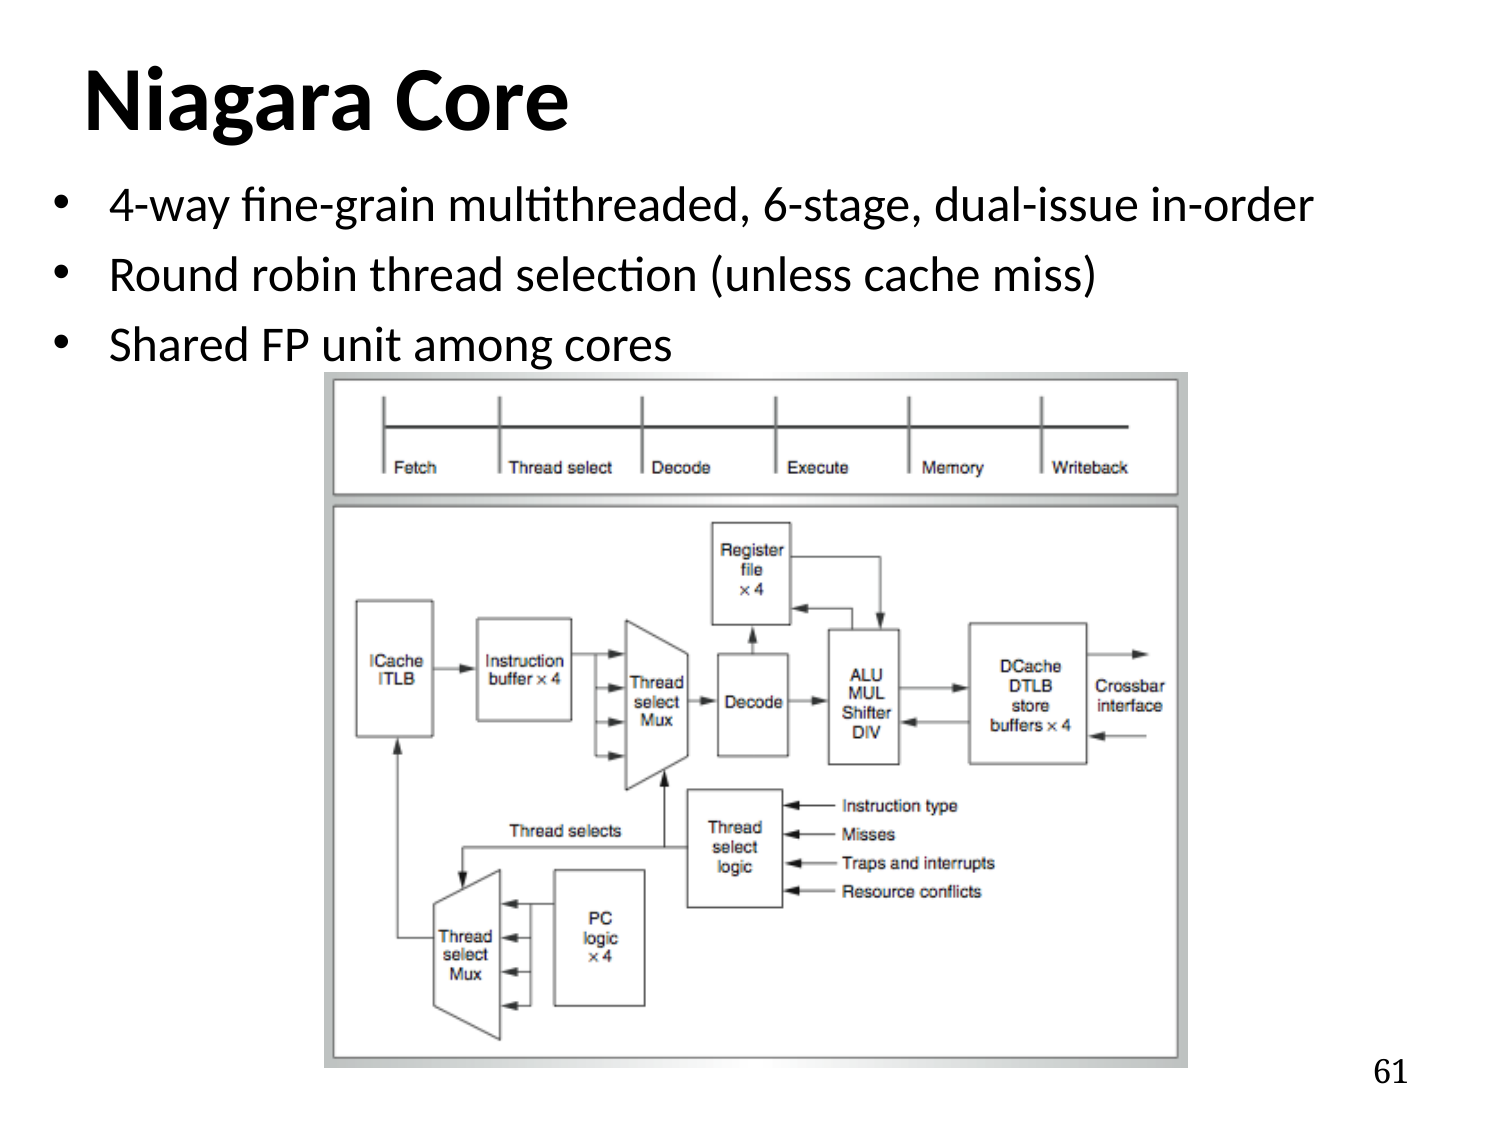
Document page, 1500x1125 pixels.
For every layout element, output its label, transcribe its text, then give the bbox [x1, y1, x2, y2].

slide_number 61 [1074, 1042, 1425, 1103]
picture [324, 372, 1188, 1068]
list 4-way fine-grain multithreaded, 6-stage, dual-issue in-order Round robin thread selection (unless cache miss) Shared FP unit among cores [37, 163, 1450, 1016]
title Niagara Core [68, 0, 1419, 163]
